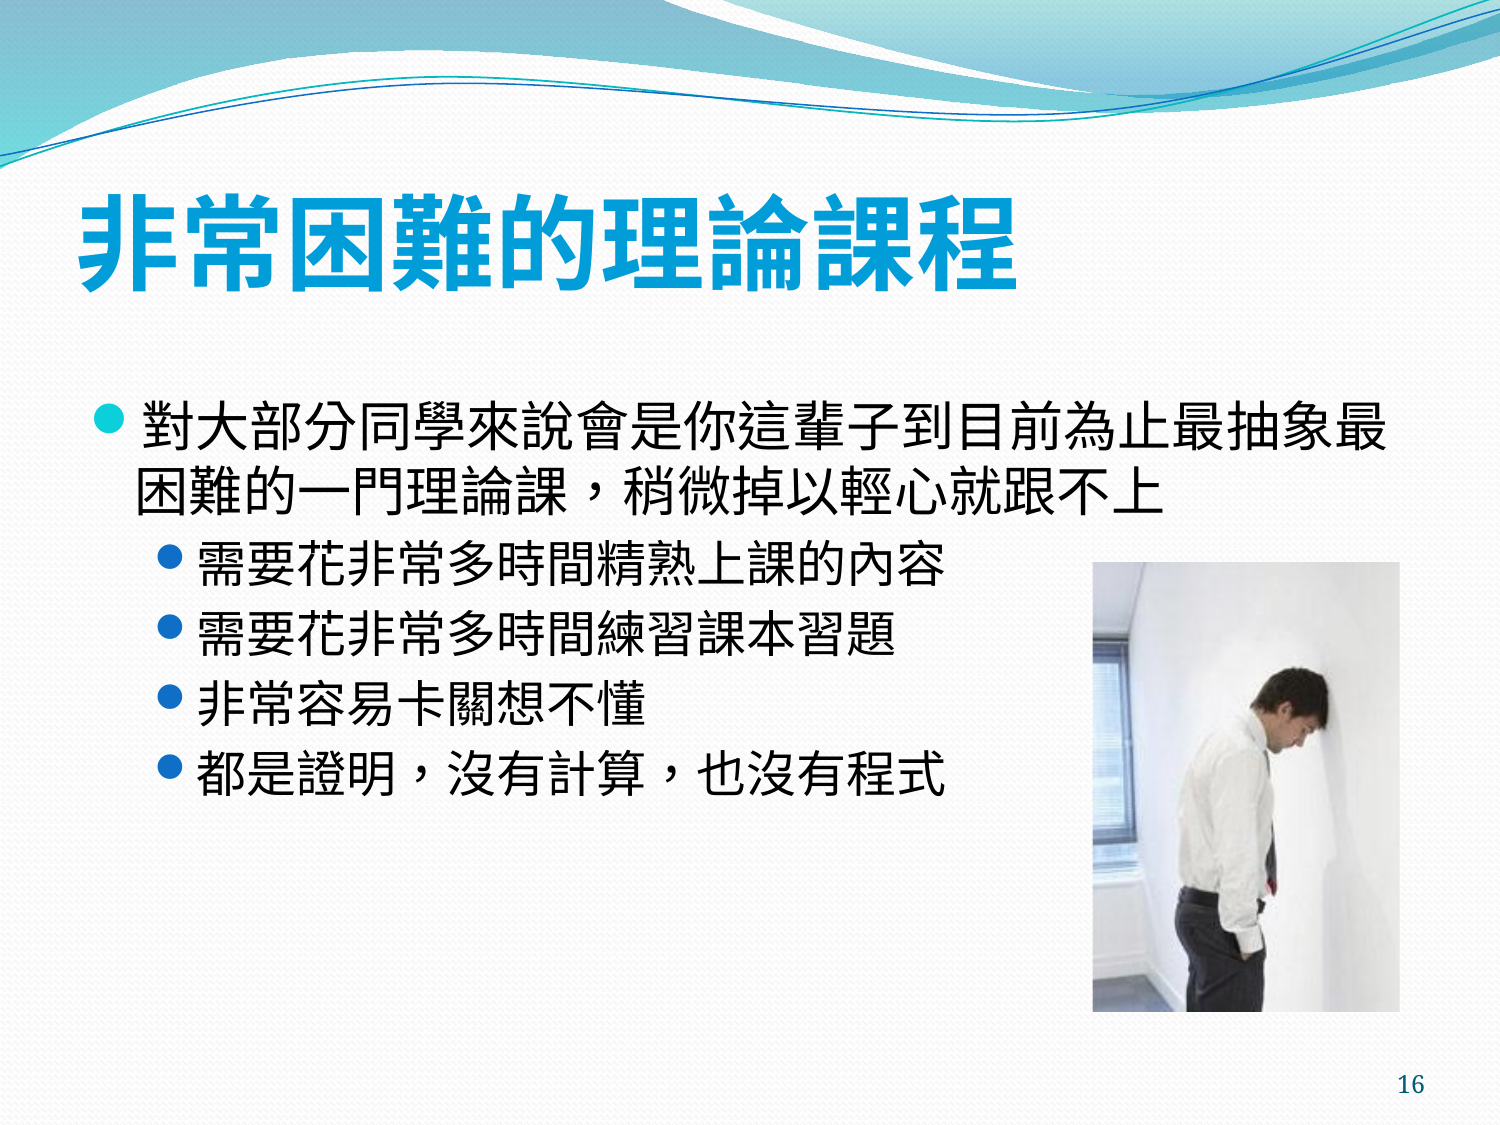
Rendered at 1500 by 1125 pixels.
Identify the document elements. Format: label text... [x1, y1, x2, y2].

picture [1092, 562, 1400, 1012]
list 對大部分同學來說會是你這輩子到目前為止最抽象最困難的一門理論課，稍微掉以輕心就跟不上 需要花非常多時間精熟上課的內容 需要花非常多時間練習課本習題 非常容易卡關想不懂 都是證明，沒有計算，也沒有程式 [75, 385, 1425, 1038]
title 非常困難的理論課程 [75, 115, 1425, 303]
slide_number 16 [1299, 1042, 1425, 1103]
